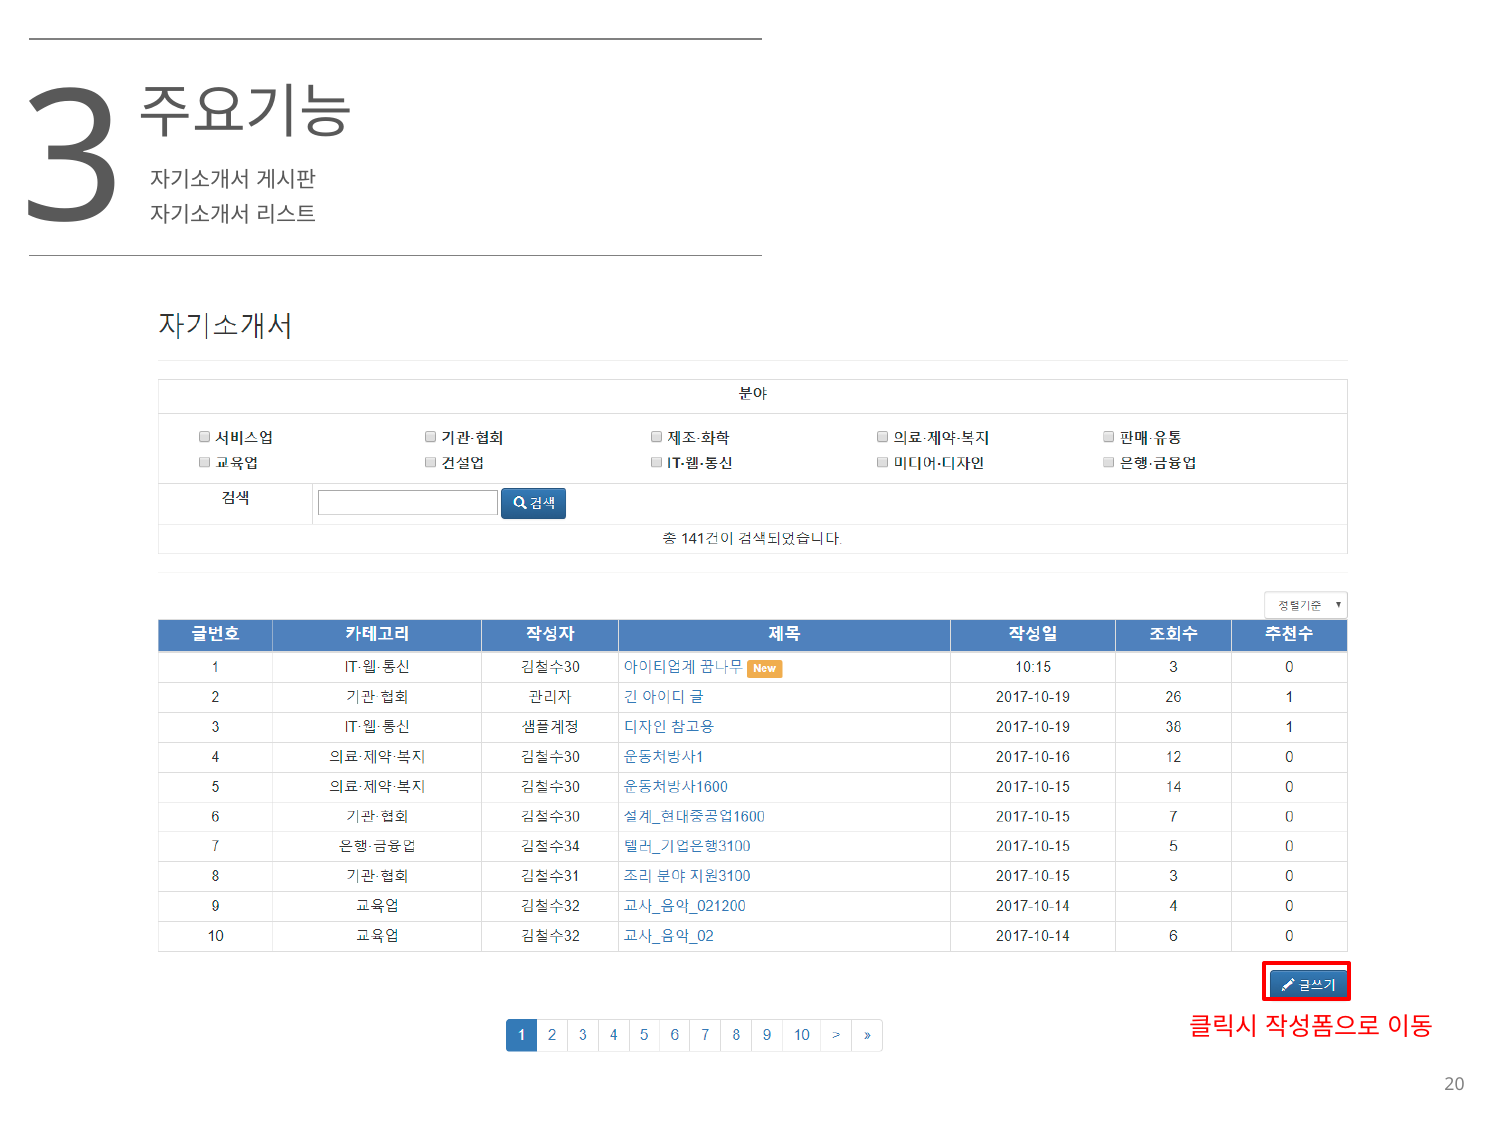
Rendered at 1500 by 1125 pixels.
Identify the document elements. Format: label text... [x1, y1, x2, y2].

text_box 주요기능 [183, 66, 798, 148]
text_box 클릭시 작성폼으로 이동 [1373, 1003, 1449, 1048]
text_box 자기소개서 게시판 자기소개서 리스트 [135, 148, 821, 235]
picture [140, 304, 1368, 1061]
text_box 3 [5, 29, 183, 265]
